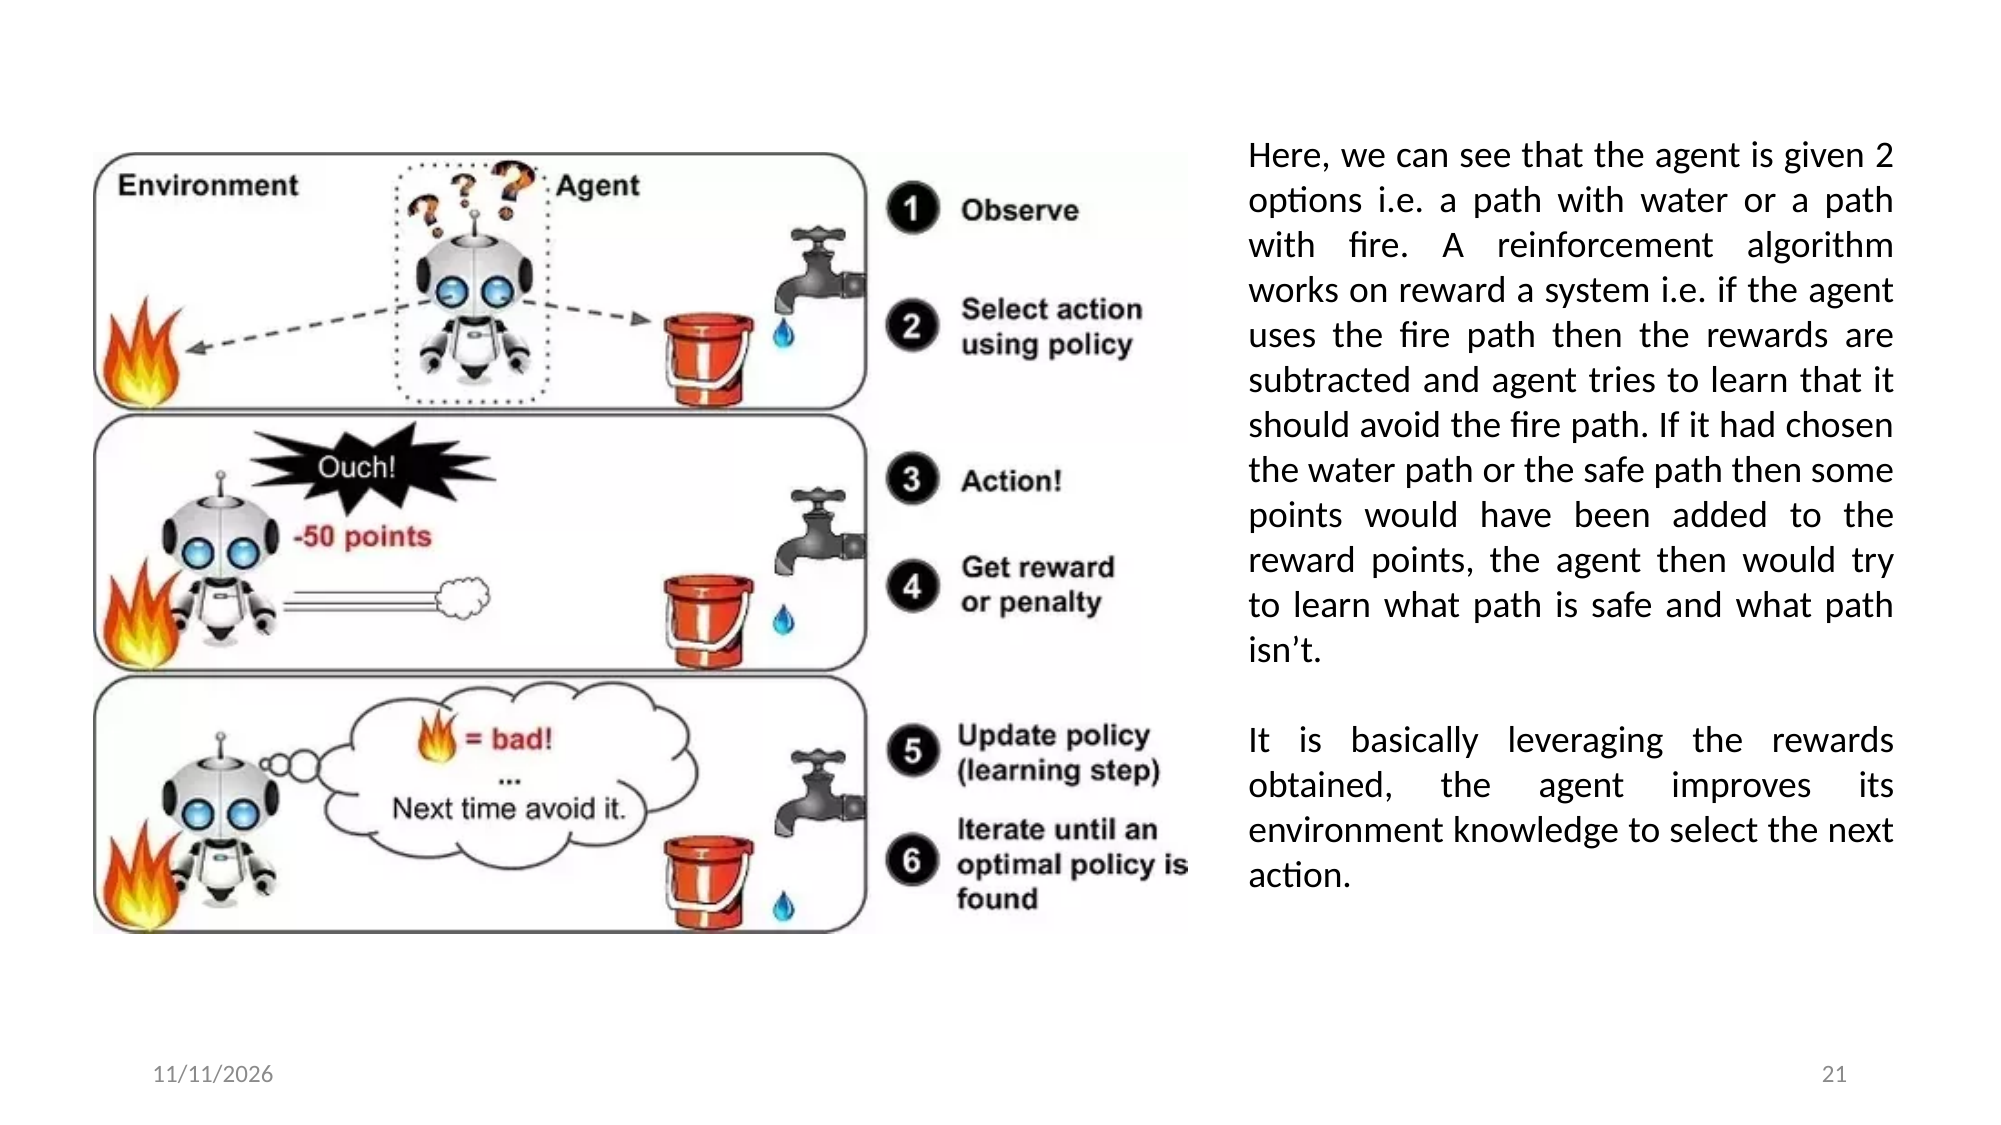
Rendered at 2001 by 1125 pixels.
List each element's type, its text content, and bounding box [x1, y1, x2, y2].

slide_number 21 [1412, 1042, 1863, 1103]
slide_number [137, 1042, 588, 1103]
text_box Here, we can see that the agent is given 2 options i.e. a path with water or a path with fire. A reinforcement algorithm works on reward a system i.e. if the agent uses the fire path then the rewards are subtracted and agent tries to learn that it should avoid the fire path. If it had chosen the water path or the safe path then some points would have been added to the reward points, the agent then would try to learn what path is safe and what path isn’t. It is basically leveraging the rewards obtained, the agent improves its environment knowledge to select the next action. [1233, 123, 1910, 948]
picture [93, 152, 1188, 934]
